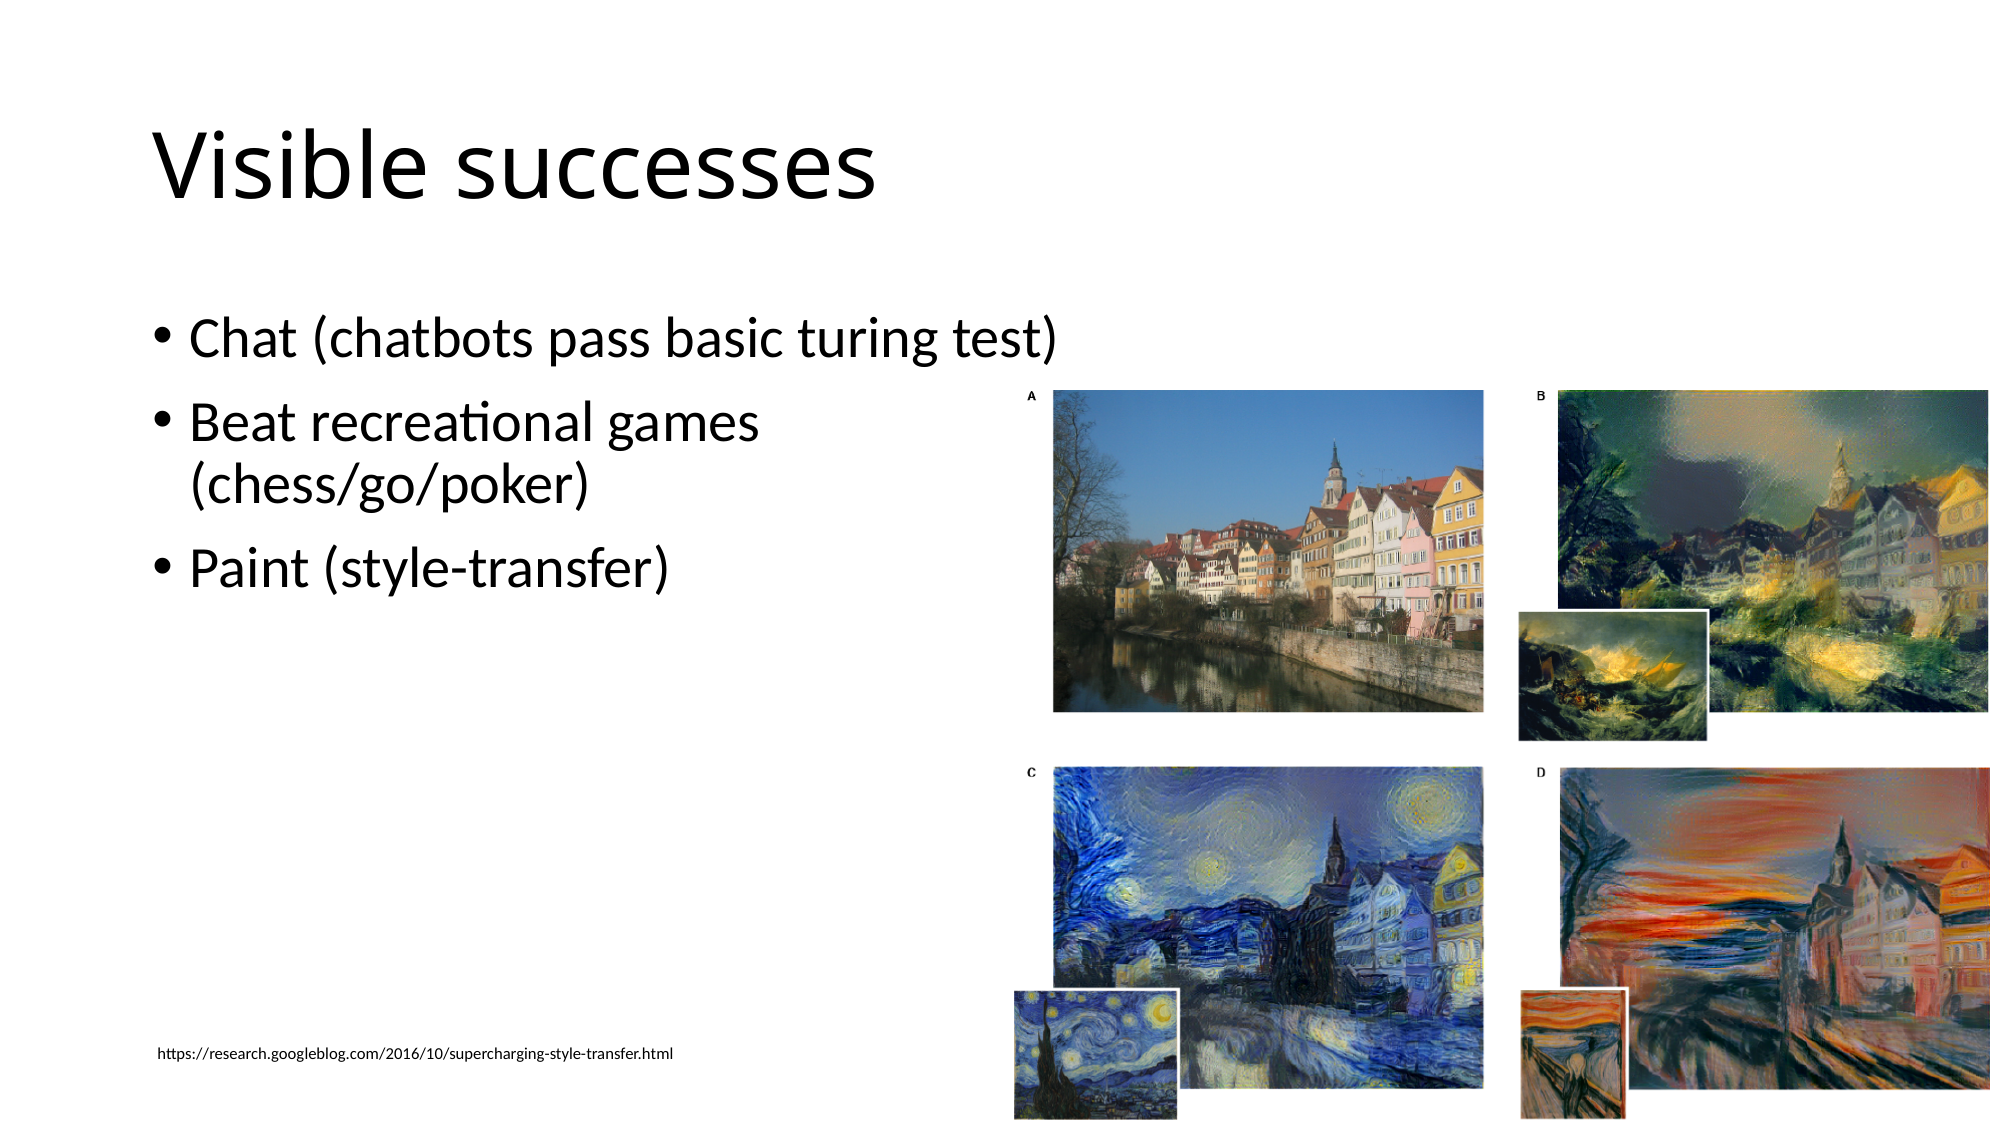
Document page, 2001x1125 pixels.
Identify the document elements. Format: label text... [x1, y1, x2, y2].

list Chat (chatbots pass basic turing test) Beat recreational games (chess/go/poker) Paint (style-transfer) [137, 299, 1083, 1014]
title Visible successes [137, 59, 1863, 278]
picture [1007, 381, 2000, 1125]
text_box https://research.googleblog.com/2016/10/supercharging-style-transfer.html [142, 1035, 690, 1071]
